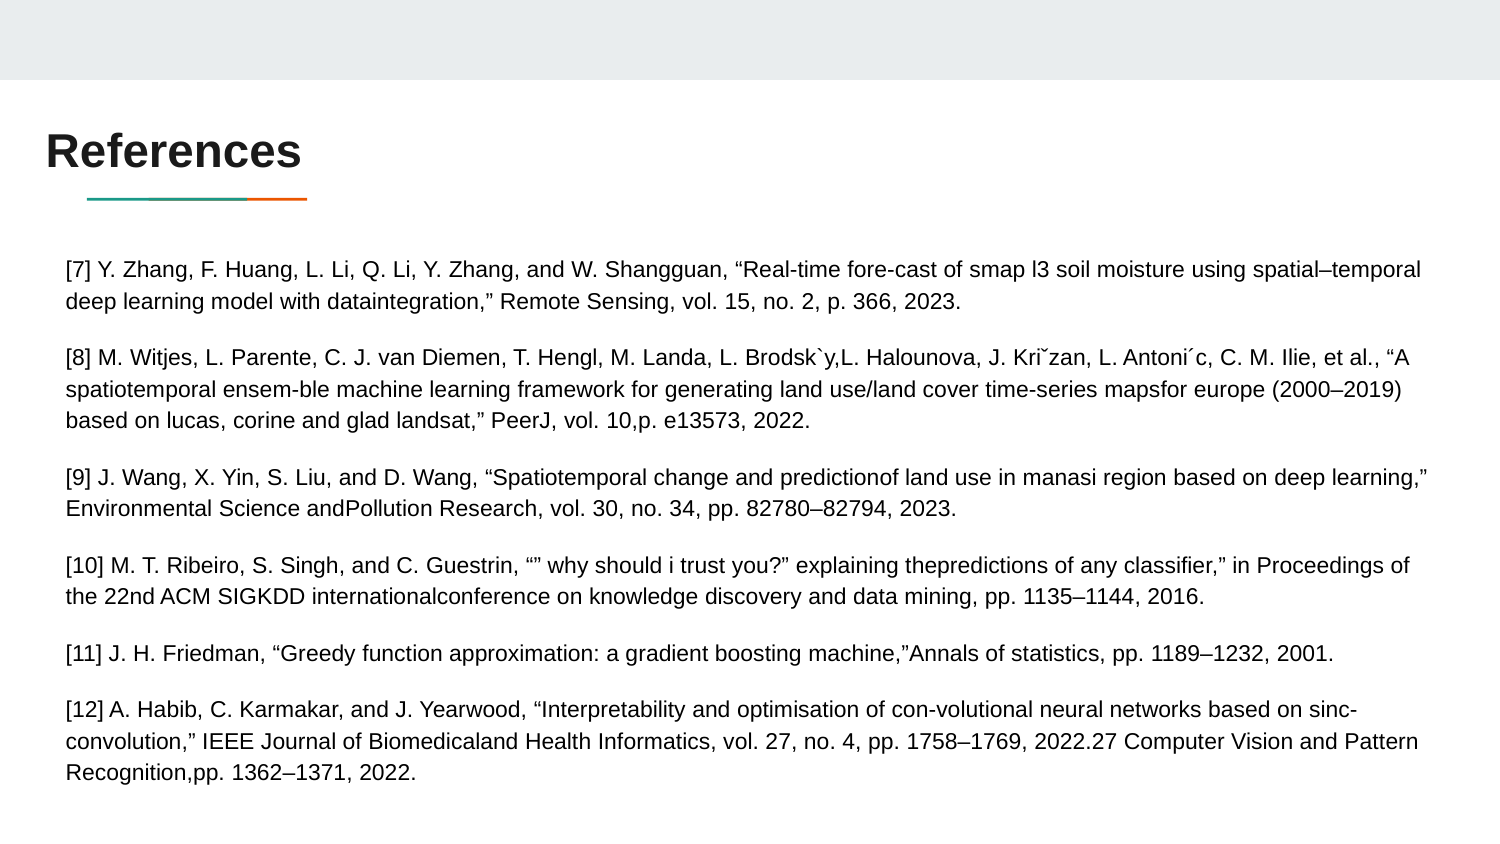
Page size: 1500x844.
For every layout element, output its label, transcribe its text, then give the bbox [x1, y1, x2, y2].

title References [30, 105, 1478, 193]
list [7] Y. Zhang, F. Huang, L. Li, Q. Li, Y. Zhang, and W. Shangguan, “Real-time fore-cast of smap l3 soil moisture using spatial–temporal deep learning model with dataintegration,” Remote Sensing, vol. 15, no. 2, p. 366, 2023. [8] M. Witjes, L. Parente, C. J. van Diemen, T. Hengl, M. Landa, L. Brodsk`y,L. Halounova, J. Kriˇzan, L. Antoni´c, C. M. Ilie, et al., “A spatiotemporal ensem-ble machine learning framework for generating land use/land cover time-series mapsfor europe (2000–2019) based on lucas, corine and glad landsat,” PeerJ, vol. 10,p. e13573, 2022. [9] J. Wang, X. Yin, S. Liu, and D. Wang, “Spatiotemporal change and predictionof land use in manasi region based on deep learning,” Environmental Science andPollution Research, vol. 30, no. 34, pp. 82780–82794, 2023. [10] M. T. Ribeiro, S. Singh, and C. Guestrin, “” why should i trust you?” explaining thepredictions of any classifier,” in Proceedings of the 22nd ACM SIGKDD internationalconference on knowledge discovery and data mining, pp. 1135–1144, 2016. [11] J. H. Friedman, “Greedy function approximation: a gradient boosting machine,”Annals of statistics, pp. 1189–1232, 2001. [12] A. Habib, C. Karmakar, and J. Yearwood, “Interpretability and optimisation of con-volutional neural networks based on sinc-convolution,” IEEE Journal of Biomedicaland Health Informatics, vol. 27, no. 4, pp. 1758–1769, 2022.27 Computer Vision and Pattern Recognition,pp. 1362–1371, 2022. [50, 235, 1450, 830]
